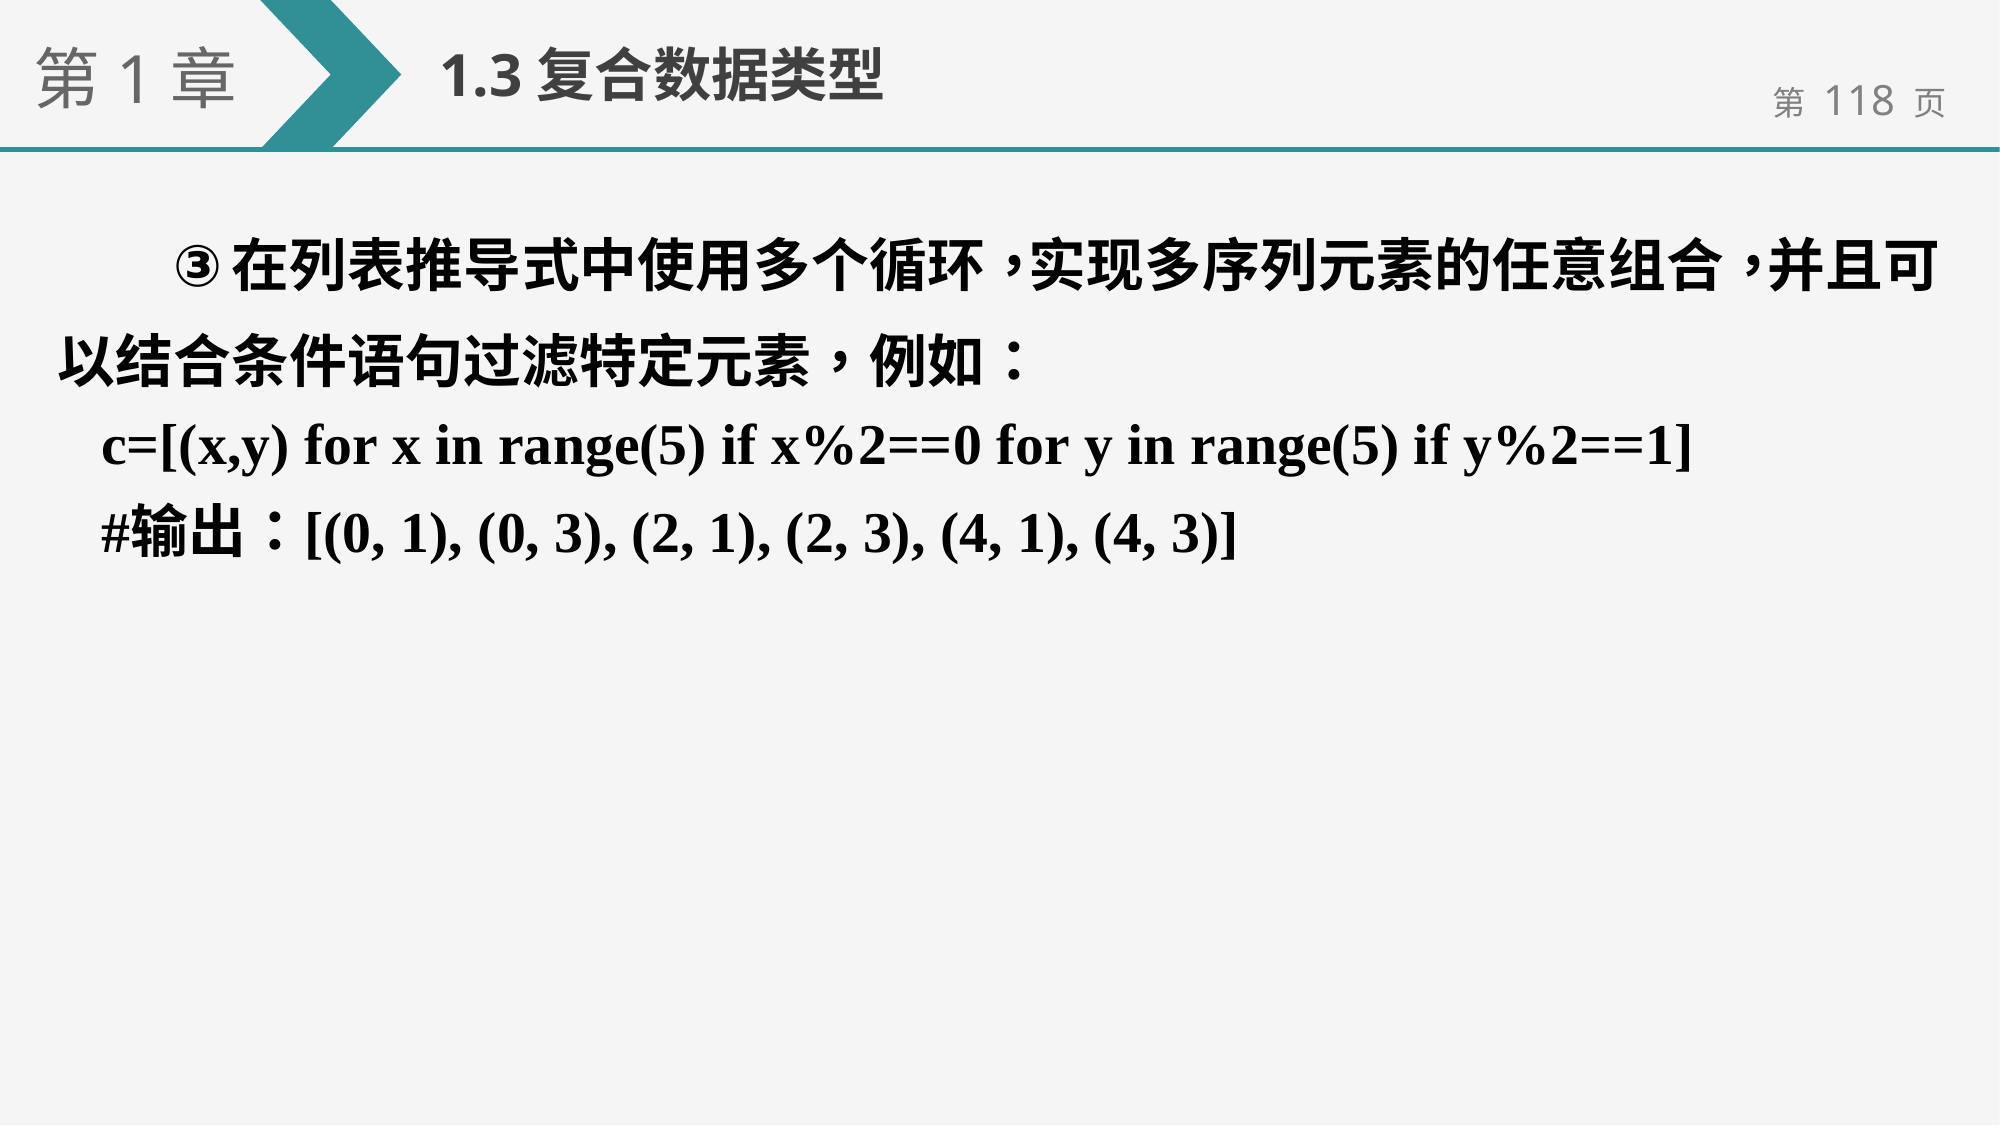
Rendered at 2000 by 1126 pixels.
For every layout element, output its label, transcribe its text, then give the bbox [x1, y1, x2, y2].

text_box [57, 217, 1937, 861]
text_box 第1章 [19, 29, 253, 125]
text_box 1.3复合数据类型 [424, 31, 1366, 116]
text_box [258, 0, 403, 148]
